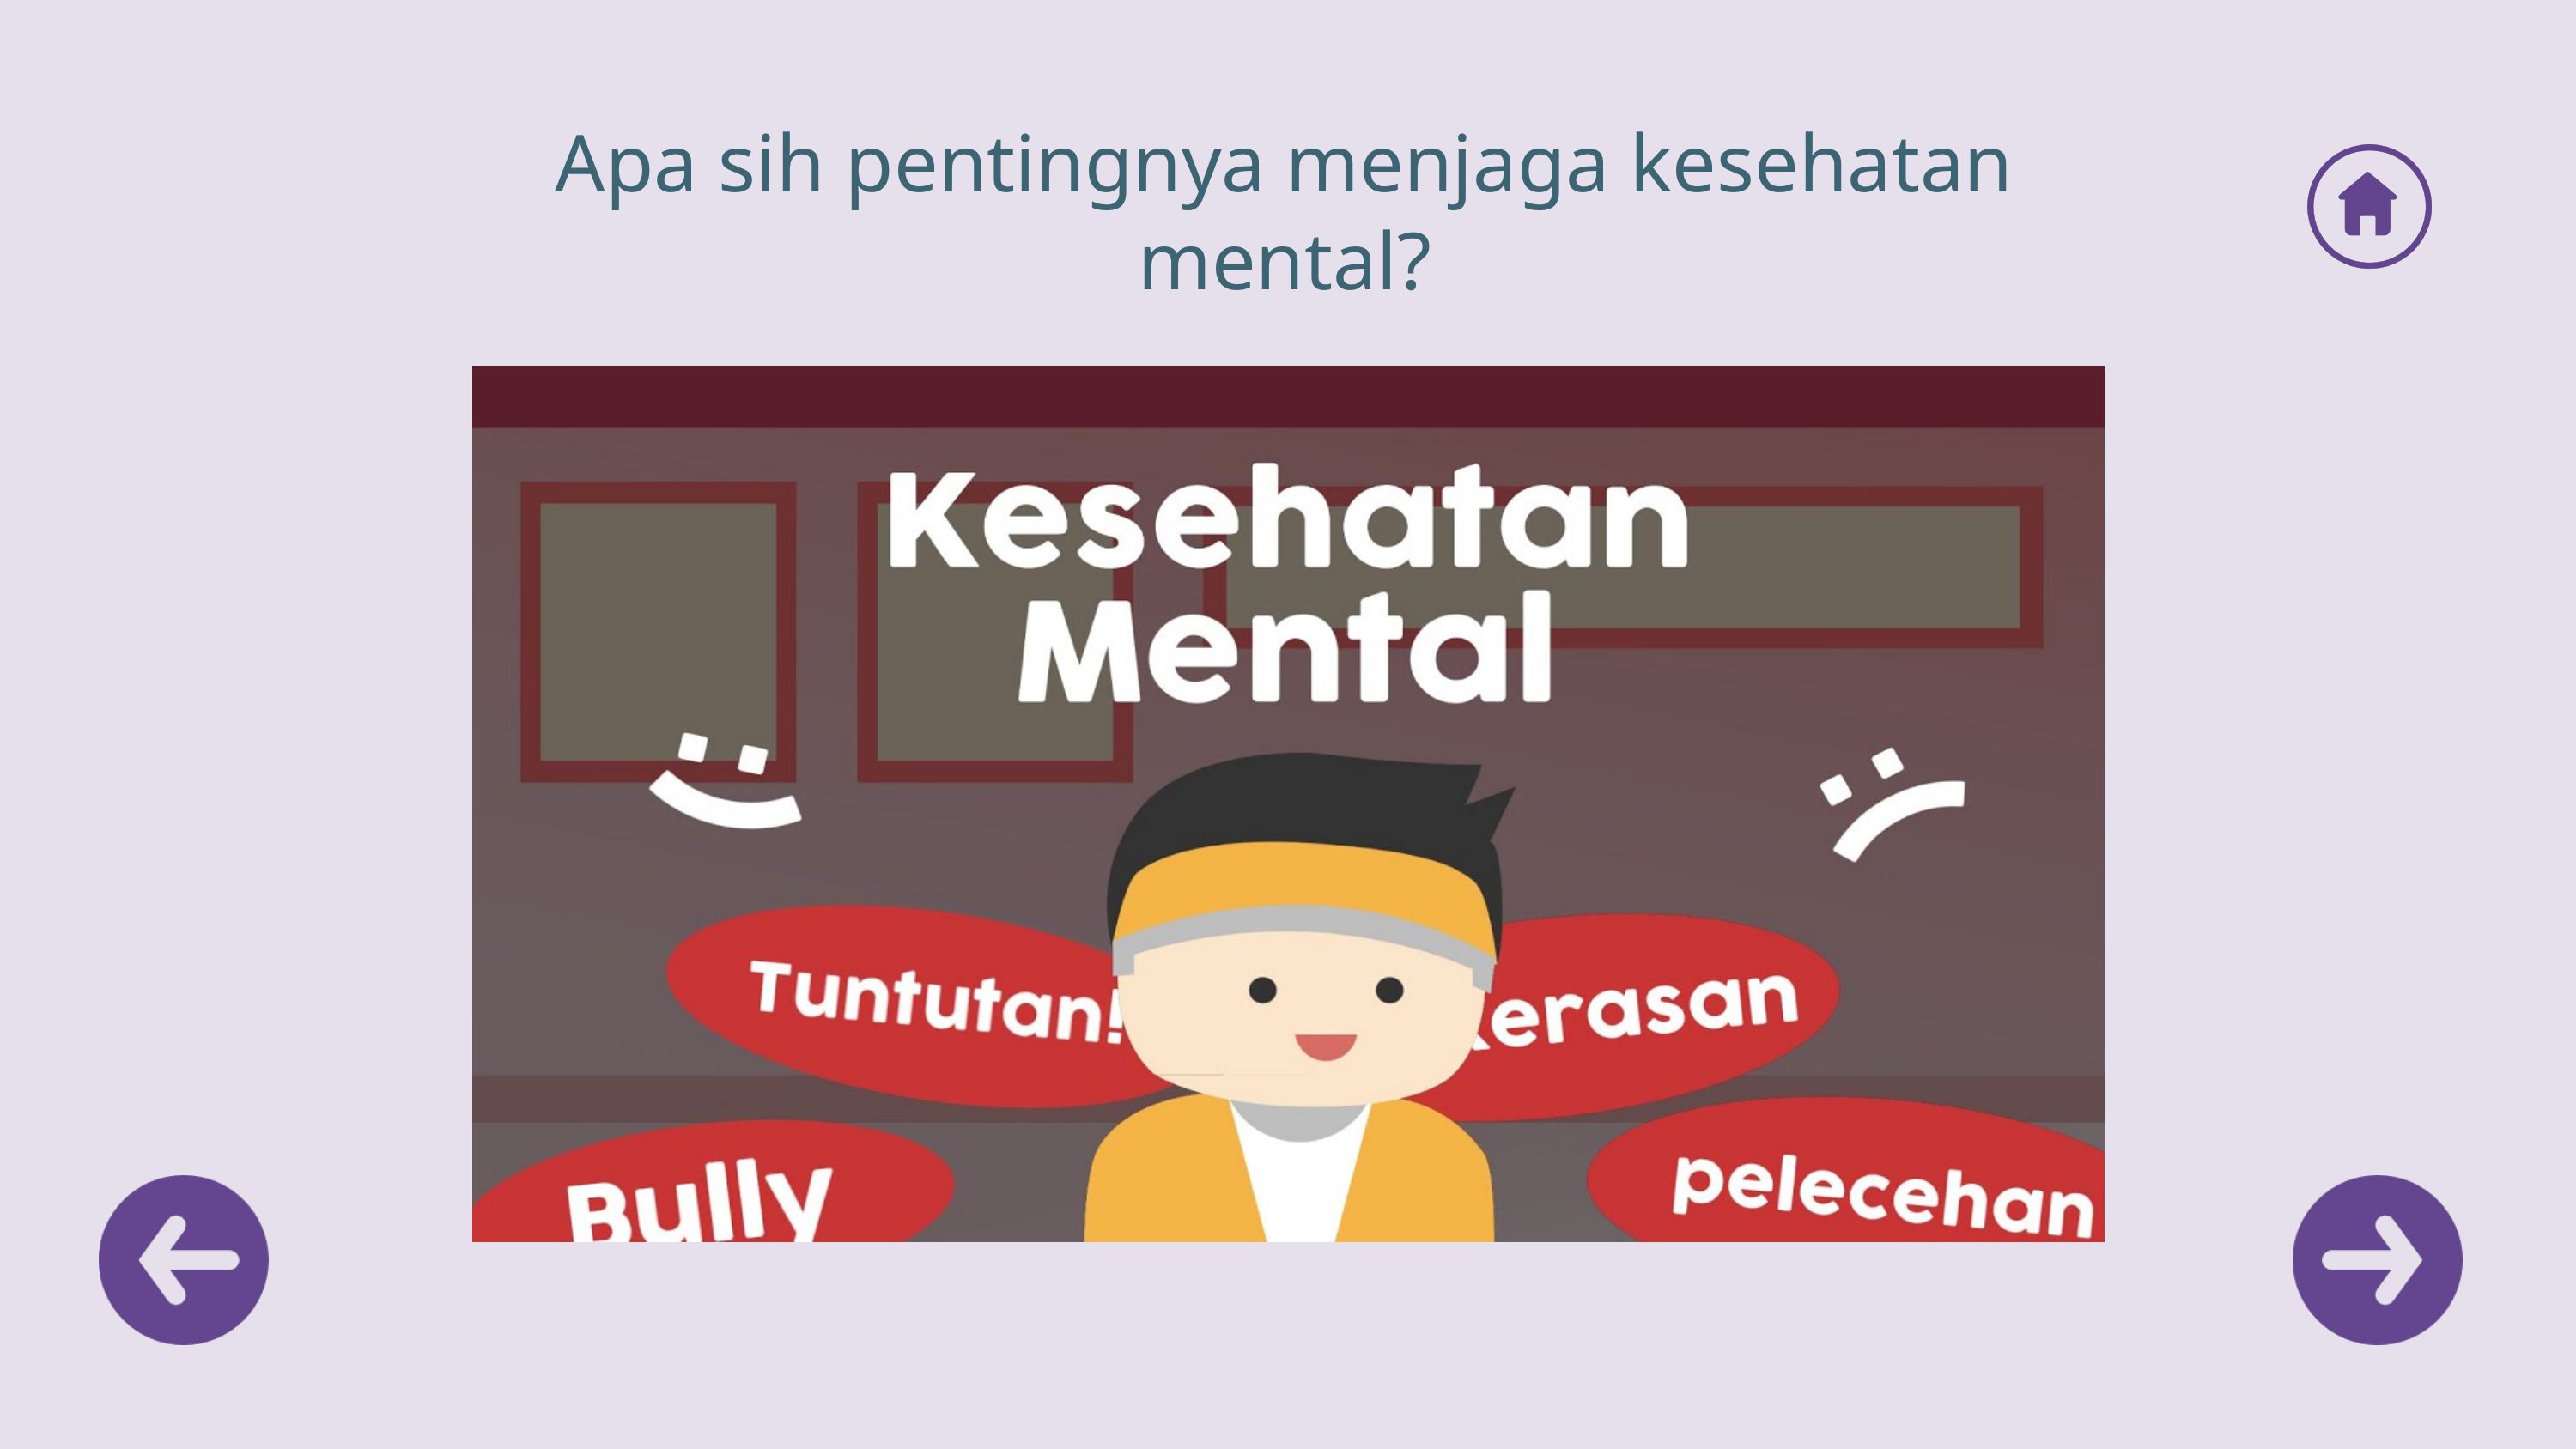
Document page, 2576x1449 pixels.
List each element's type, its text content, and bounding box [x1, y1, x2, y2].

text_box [472, 366, 2105, 1242]
picture [2293, 1175, 2463, 1345]
text_box Apa sih pentingnya menjaga kesehatan mental? [523, 109, 2047, 306]
picture [2307, 144, 2432, 269]
picture [99, 1175, 269, 1345]
